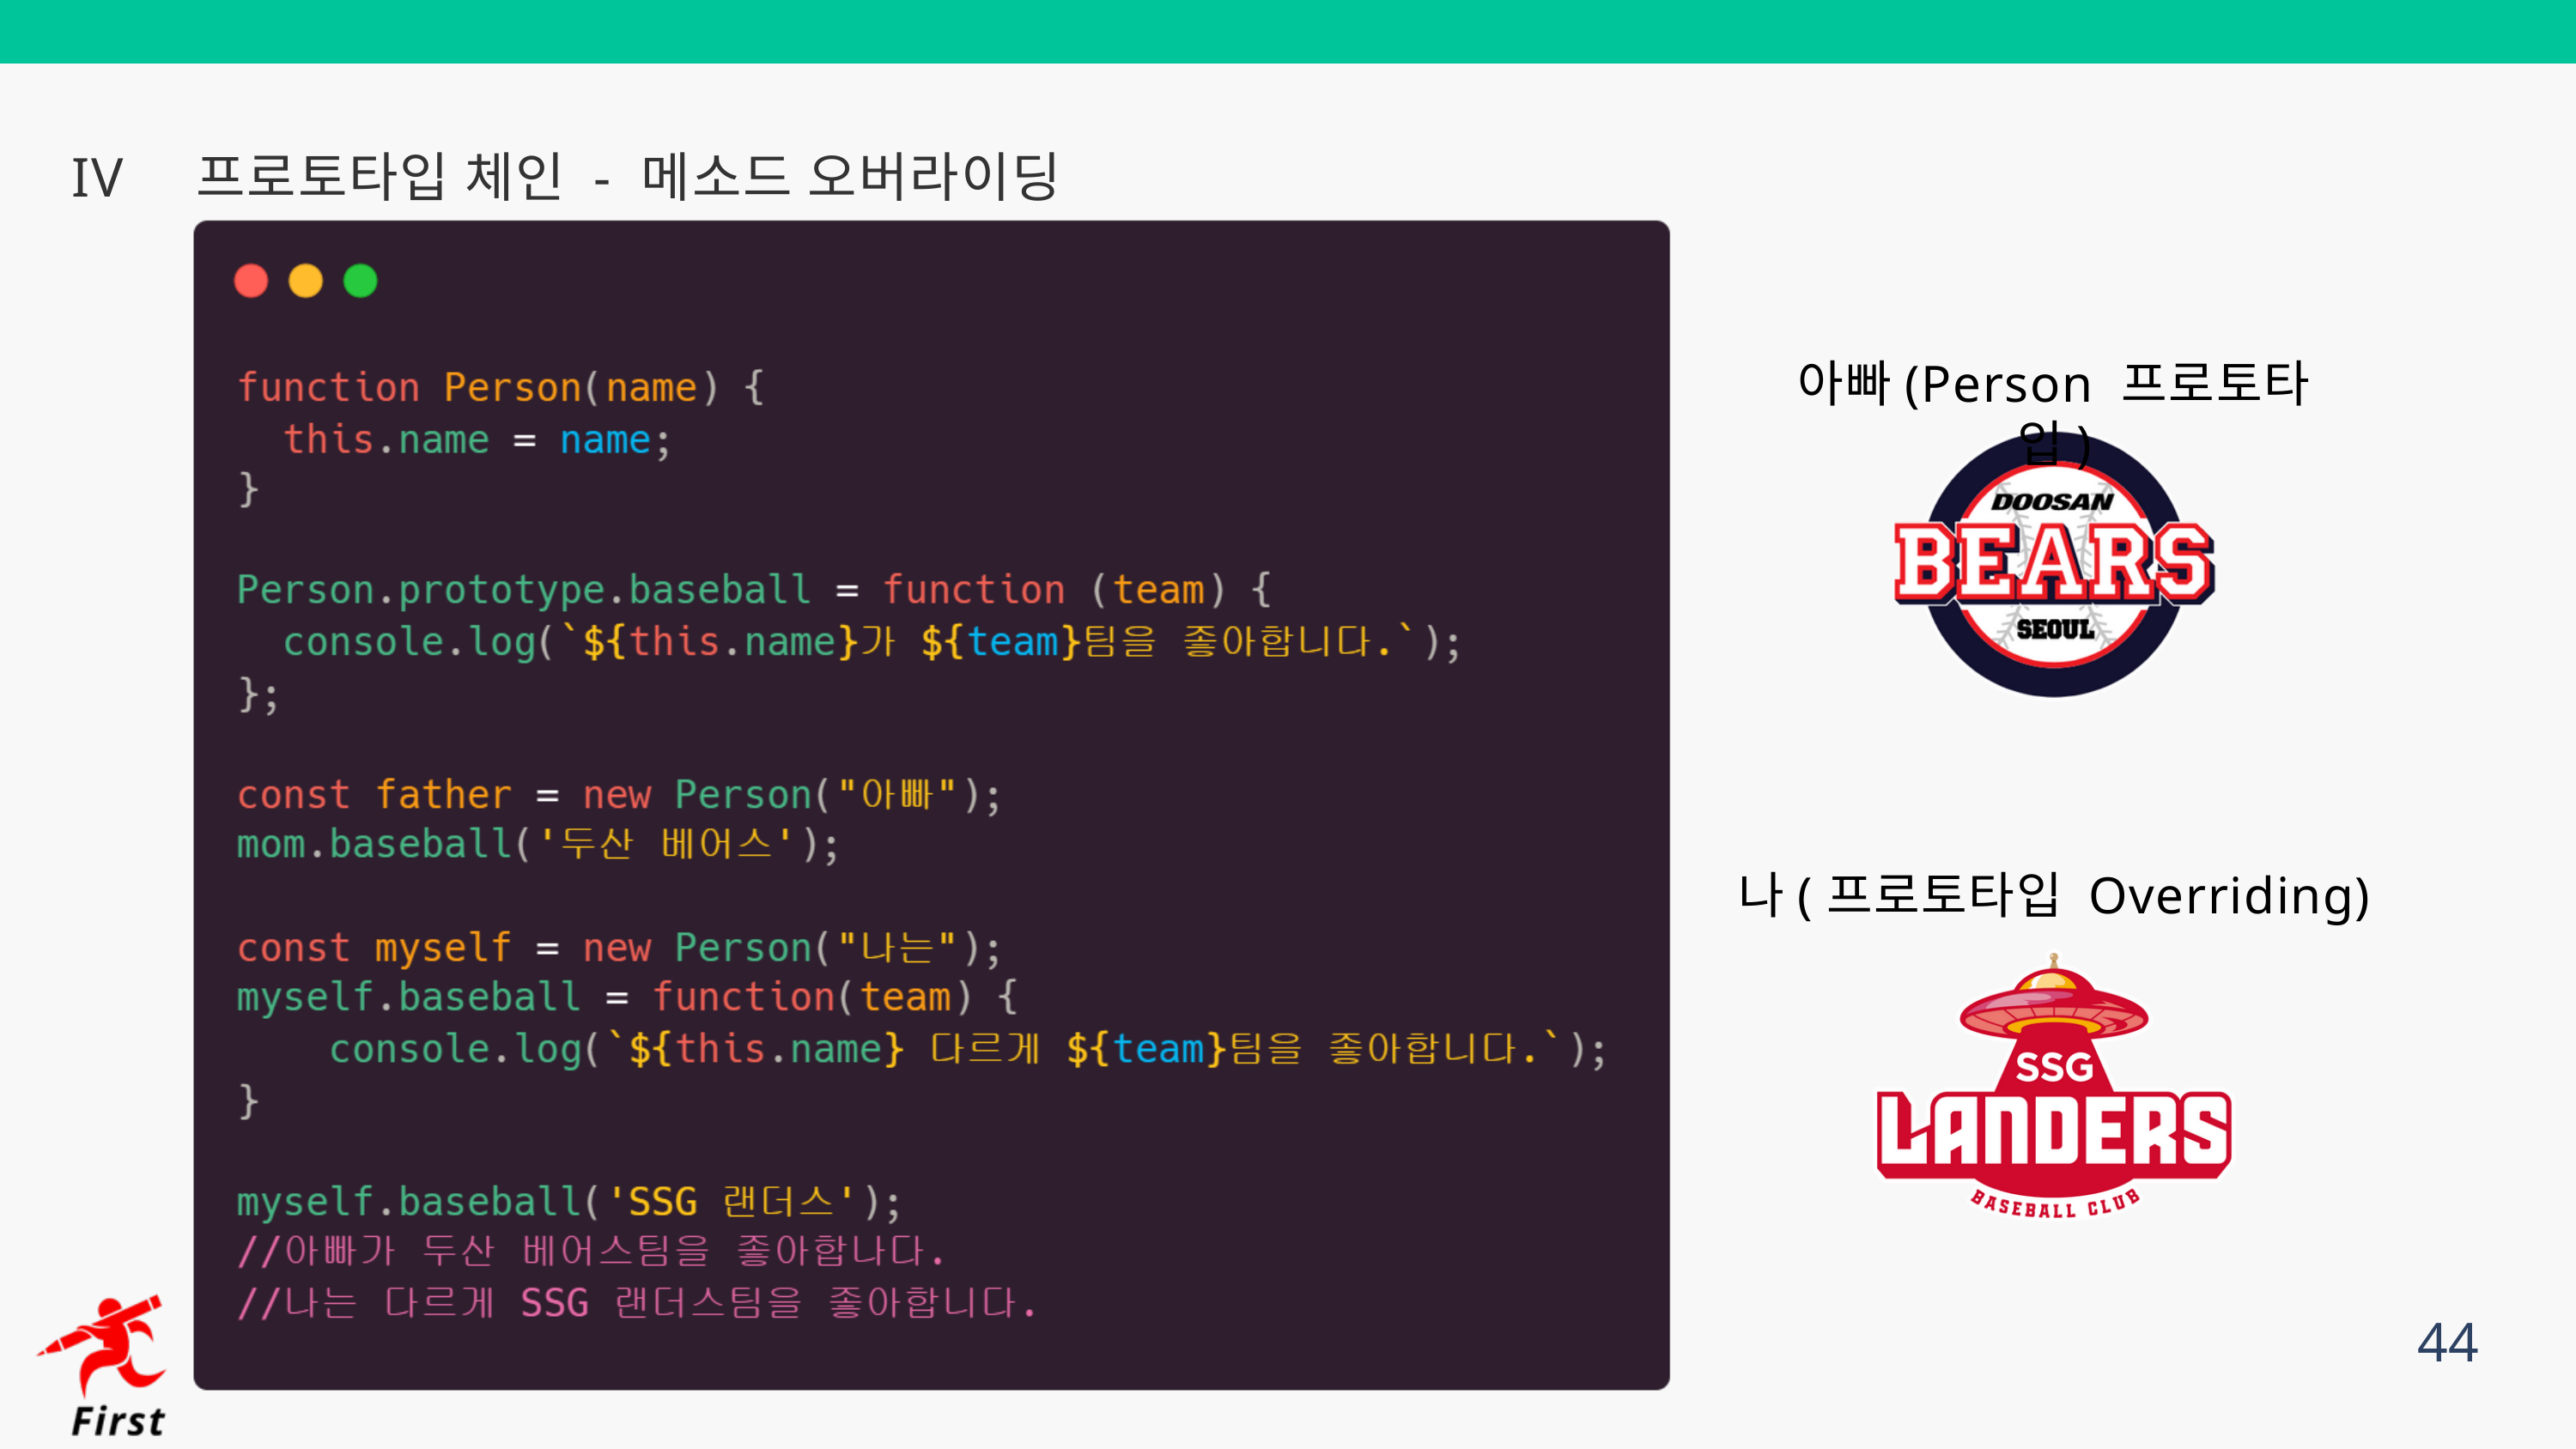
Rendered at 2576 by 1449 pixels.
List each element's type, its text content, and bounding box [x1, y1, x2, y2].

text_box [0, 0, 2576, 64]
text_box 44 [2383, 1286, 2480, 1373]
picture [0, 67, 1825, 1449]
text_box 아빠(Person 프로토타입) [1828, 351, 2348, 472]
picture [1873, 949, 2237, 1222]
text_box 나(프로토타입 Overriding) [1828, 864, 2375, 925]
picture [1893, 428, 2216, 702]
